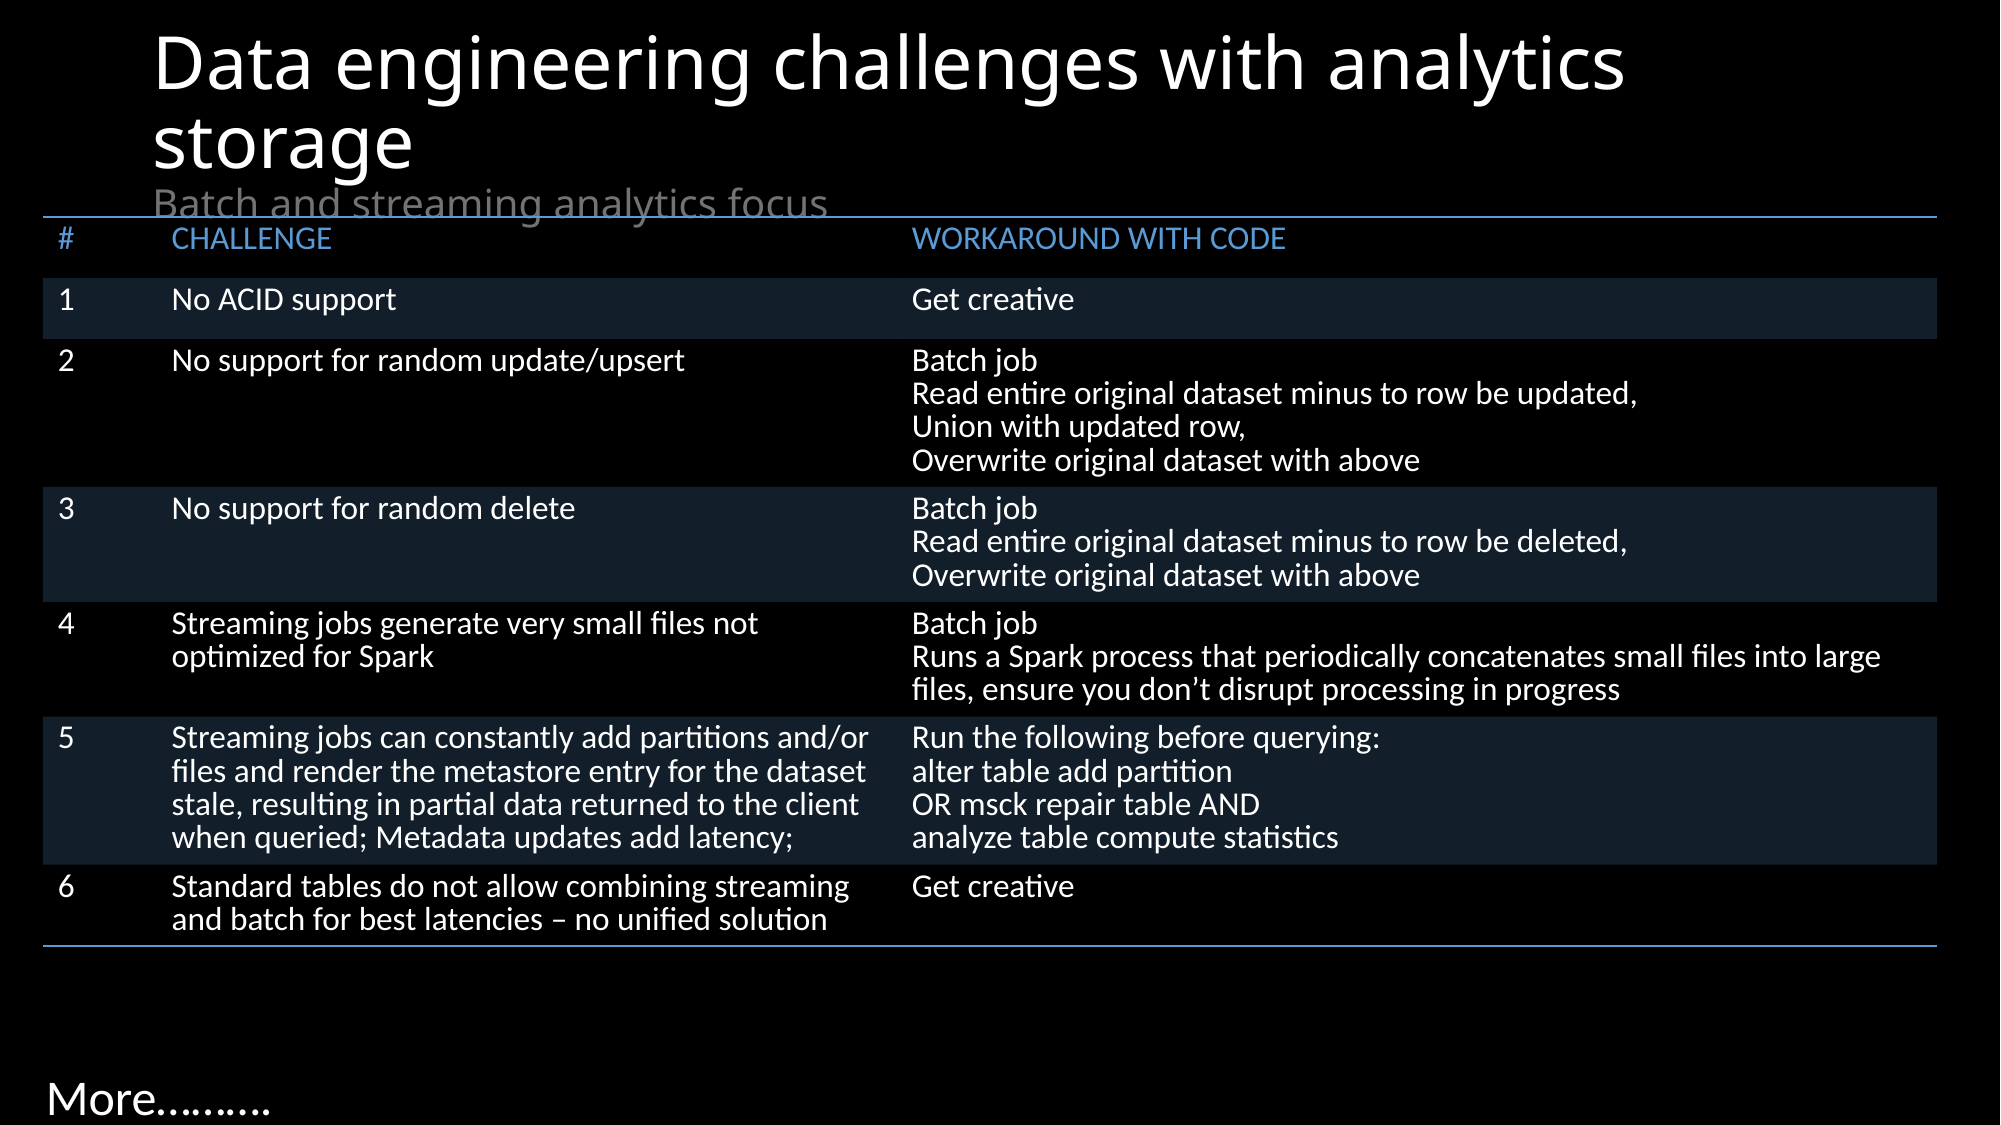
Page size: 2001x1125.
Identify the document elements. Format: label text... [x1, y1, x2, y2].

table_cell Get creative [897, 865, 1937, 945]
table_cell 6 [43, 865, 157, 945]
table_cell Streaming jobs can constantly add partitions and/or files and render the metastore entry for the dataset stale, resulting in partial data returned to the client when queried; Metadata updates add latency; [157, 717, 897, 865]
table_cell No support for random delete [157, 487, 897, 602]
table_cell 4 [43, 602, 157, 717]
table_header CHALLENGE [157, 218, 897, 278]
text_box More………. [15, 1048, 1053, 1125]
table_cell No support for random update/upsert [157, 339, 897, 487]
table_cell 3 [43, 487, 157, 602]
table_cell 1 [43, 278, 157, 339]
table_cell Batch job Read entire original dataset minus to row be updated, Union with updated row, Overwrite original dataset with above [897, 339, 1937, 487]
table_header WORKAROUND WITH CODE [897, 218, 1937, 278]
table_header # [43, 218, 157, 278]
title Data engineering challenges with analytics storage Batch and streaming analytics focus [137, 18, 1863, 216]
table_cell 2 [43, 339, 157, 487]
table_cell Standard tables do not allow combining streaming and batch for best latencies – no unified solution [157, 865, 897, 945]
table_cell Batch job Read entire original dataset minus to row be deleted, Overwrite original dataset with above [897, 487, 1937, 602]
table_cell Run the following before querying: alter table add partition OR msck repair table AND analyze table compute statistics [897, 717, 1937, 865]
table_cell No ACID support [157, 278, 897, 339]
table_cell Streaming jobs generate very small files not optimized for Spark [157, 602, 897, 717]
table_cell 5 [43, 717, 157, 865]
table_cell Batch job Runs a Spark process that periodically concatenates small files into large files, ensure you don’t disrupt processing in progress [897, 602, 1937, 717]
table_cell Get creative [897, 278, 1937, 339]
